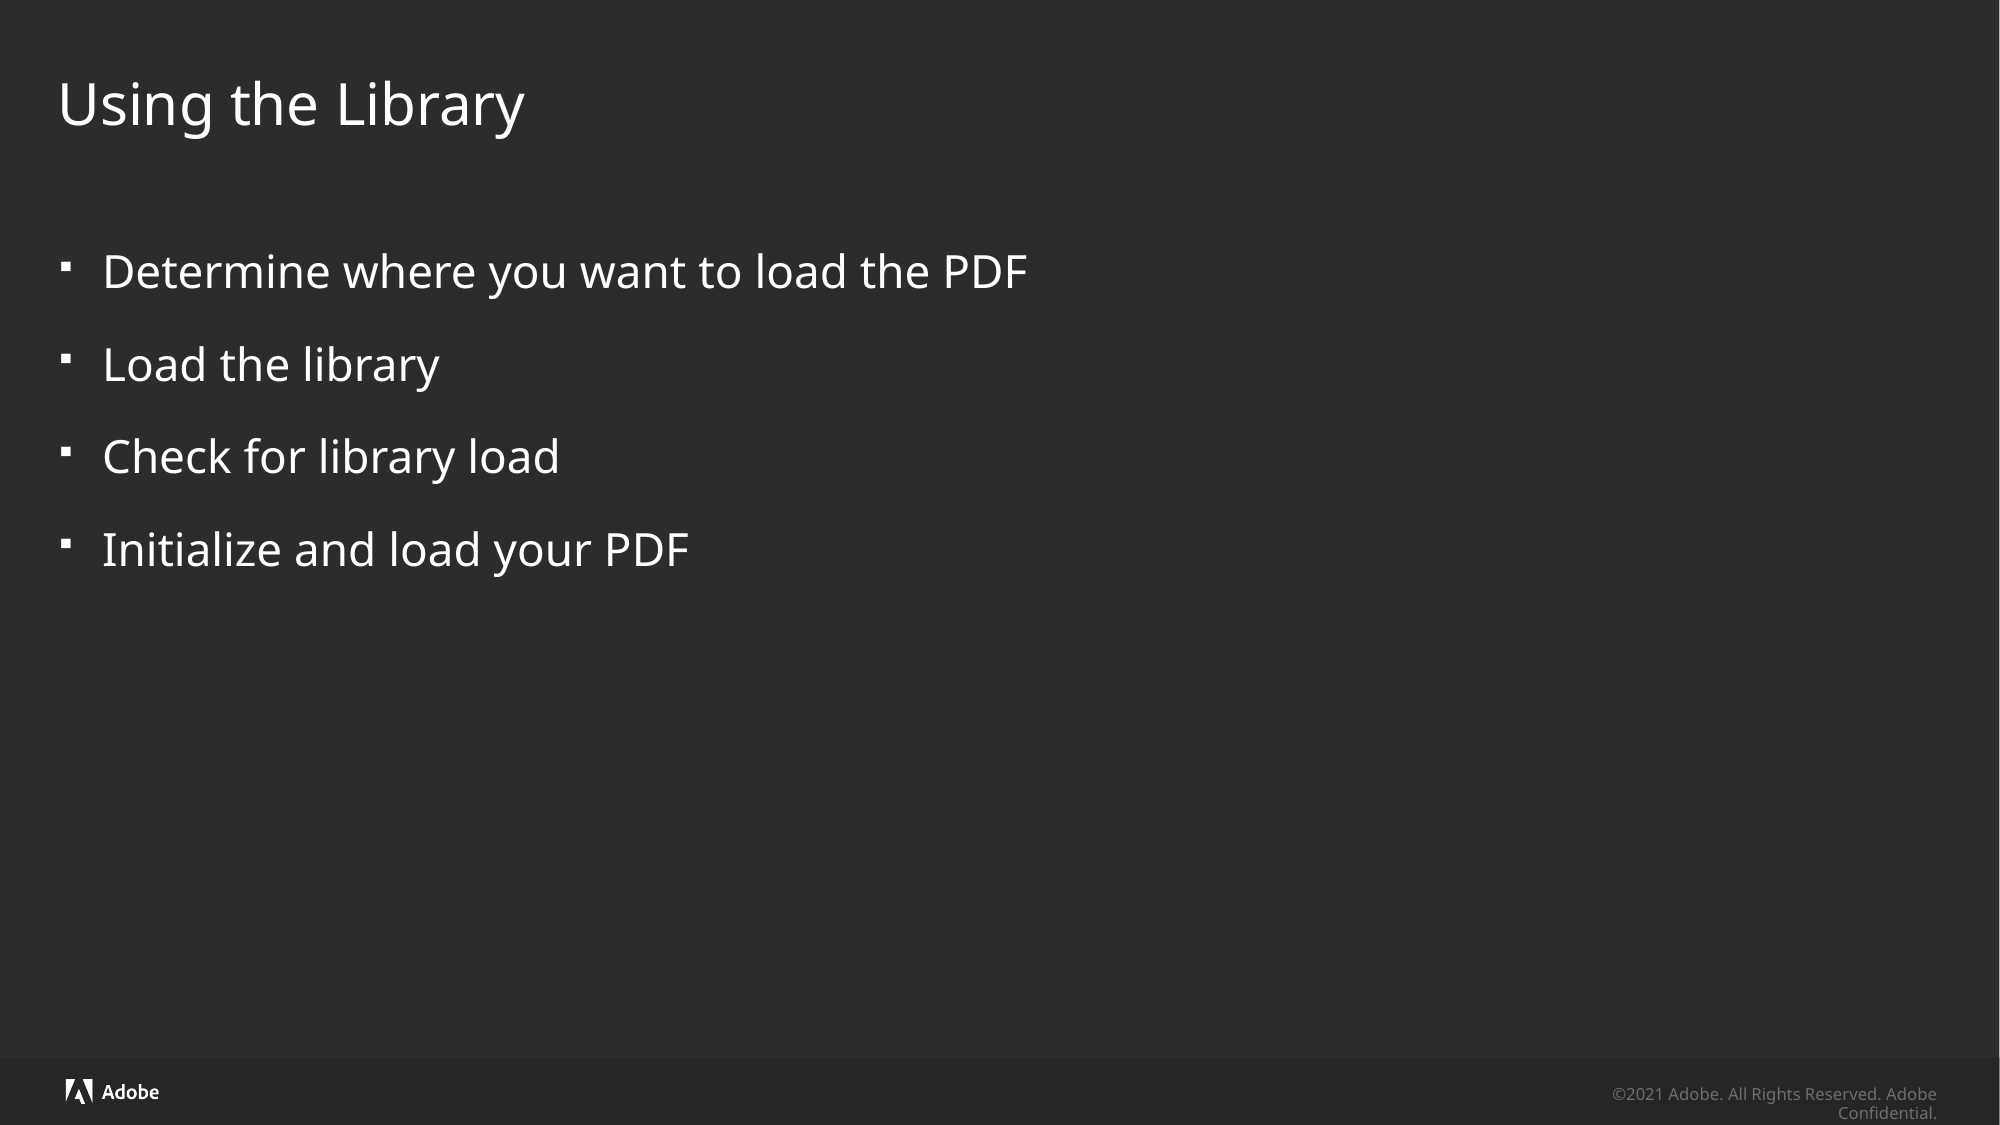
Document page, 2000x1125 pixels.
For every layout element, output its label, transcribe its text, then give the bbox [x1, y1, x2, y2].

title Using the Library [49, 47, 1950, 158]
list Determine where you want to load the PDF Load the library Check for library load Initialize and load your PDF [49, 235, 1950, 989]
